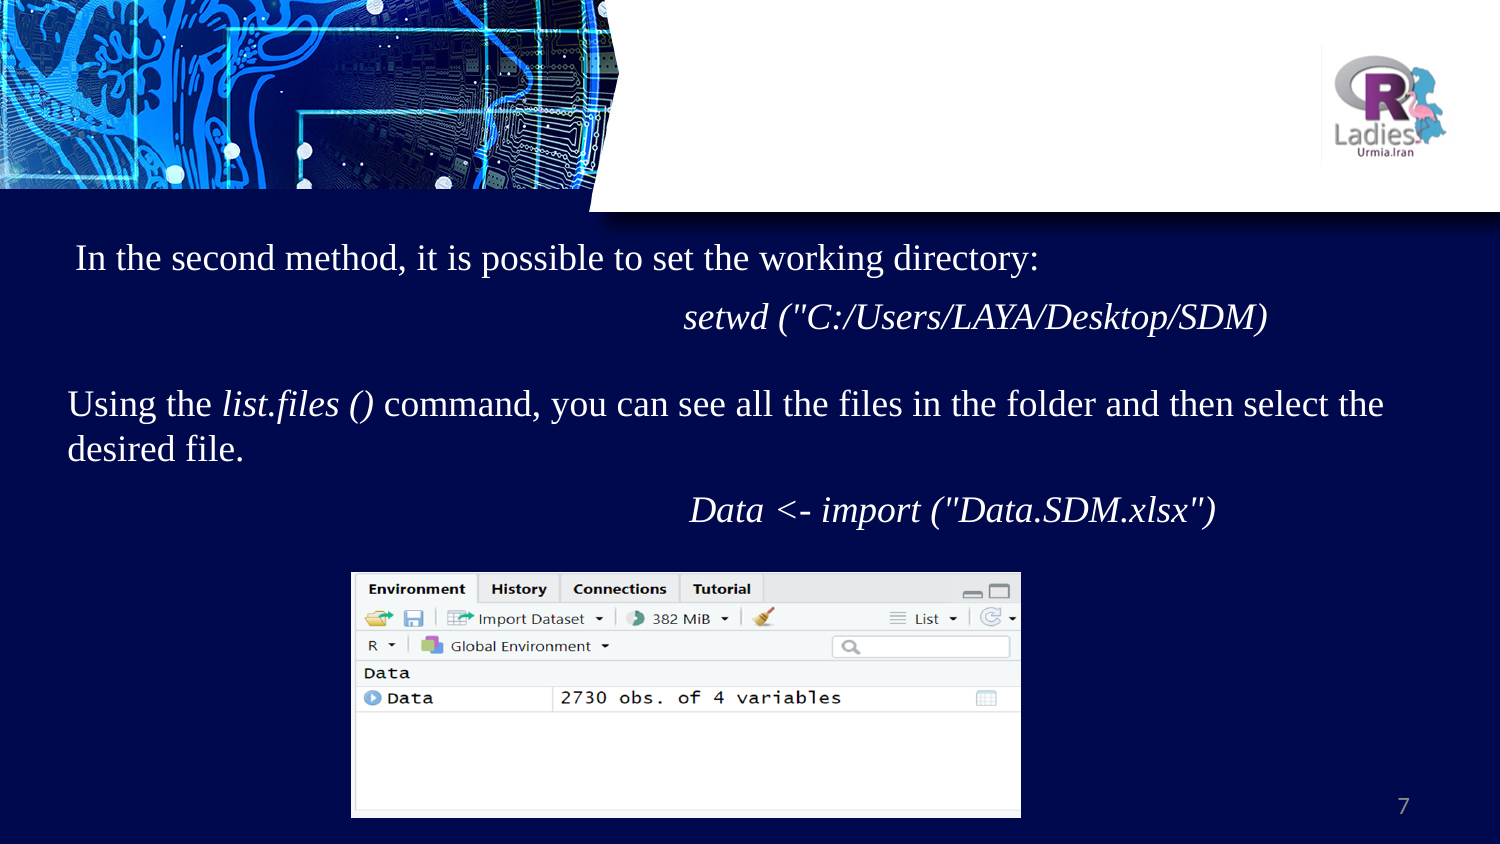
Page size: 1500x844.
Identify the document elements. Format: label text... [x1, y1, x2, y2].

text_box Using the list.files () command, you can see all the files in the folder and then select the desired file. [52, 371, 1415, 477]
picture [0, 0, 1500, 844]
text_box Data <- import ("Data.SDM.xlsx") [674, 470, 1232, 537]
slide_number 7 [1074, 782, 1425, 827]
text_box In the second method, it is possible to set the working directory: [60, 225, 1094, 285]
text_box setwd ("C:/Users/LAYA/Desktop/SDM) [668, 277, 1302, 345]
